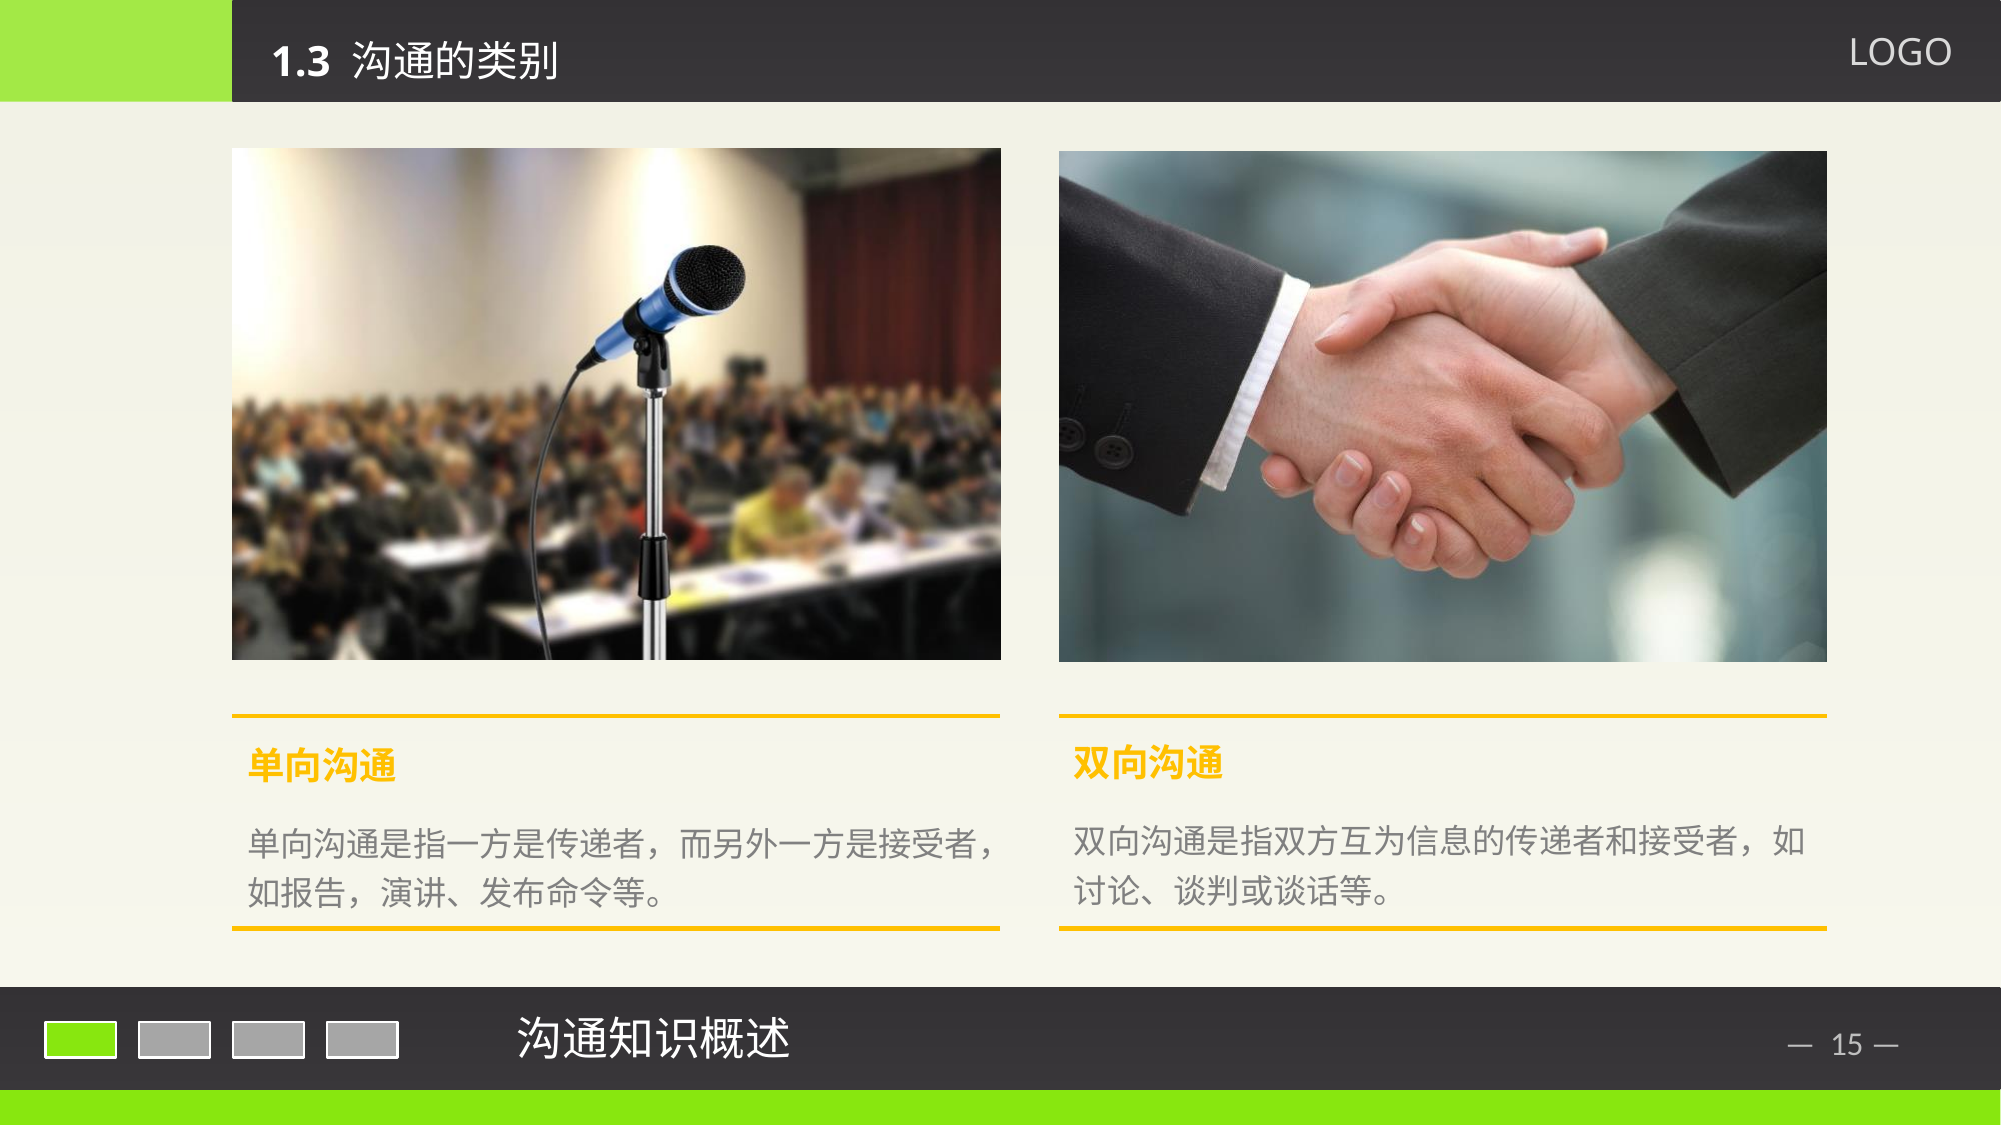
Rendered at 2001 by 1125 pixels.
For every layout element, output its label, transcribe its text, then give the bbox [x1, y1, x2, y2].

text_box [1059, 731, 1828, 920]
picture [1059, 150, 1828, 662]
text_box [232, 734, 1001, 922]
text_box 1.3 沟通的类别 [256, 27, 835, 93]
picture [232, 148, 1001, 660]
